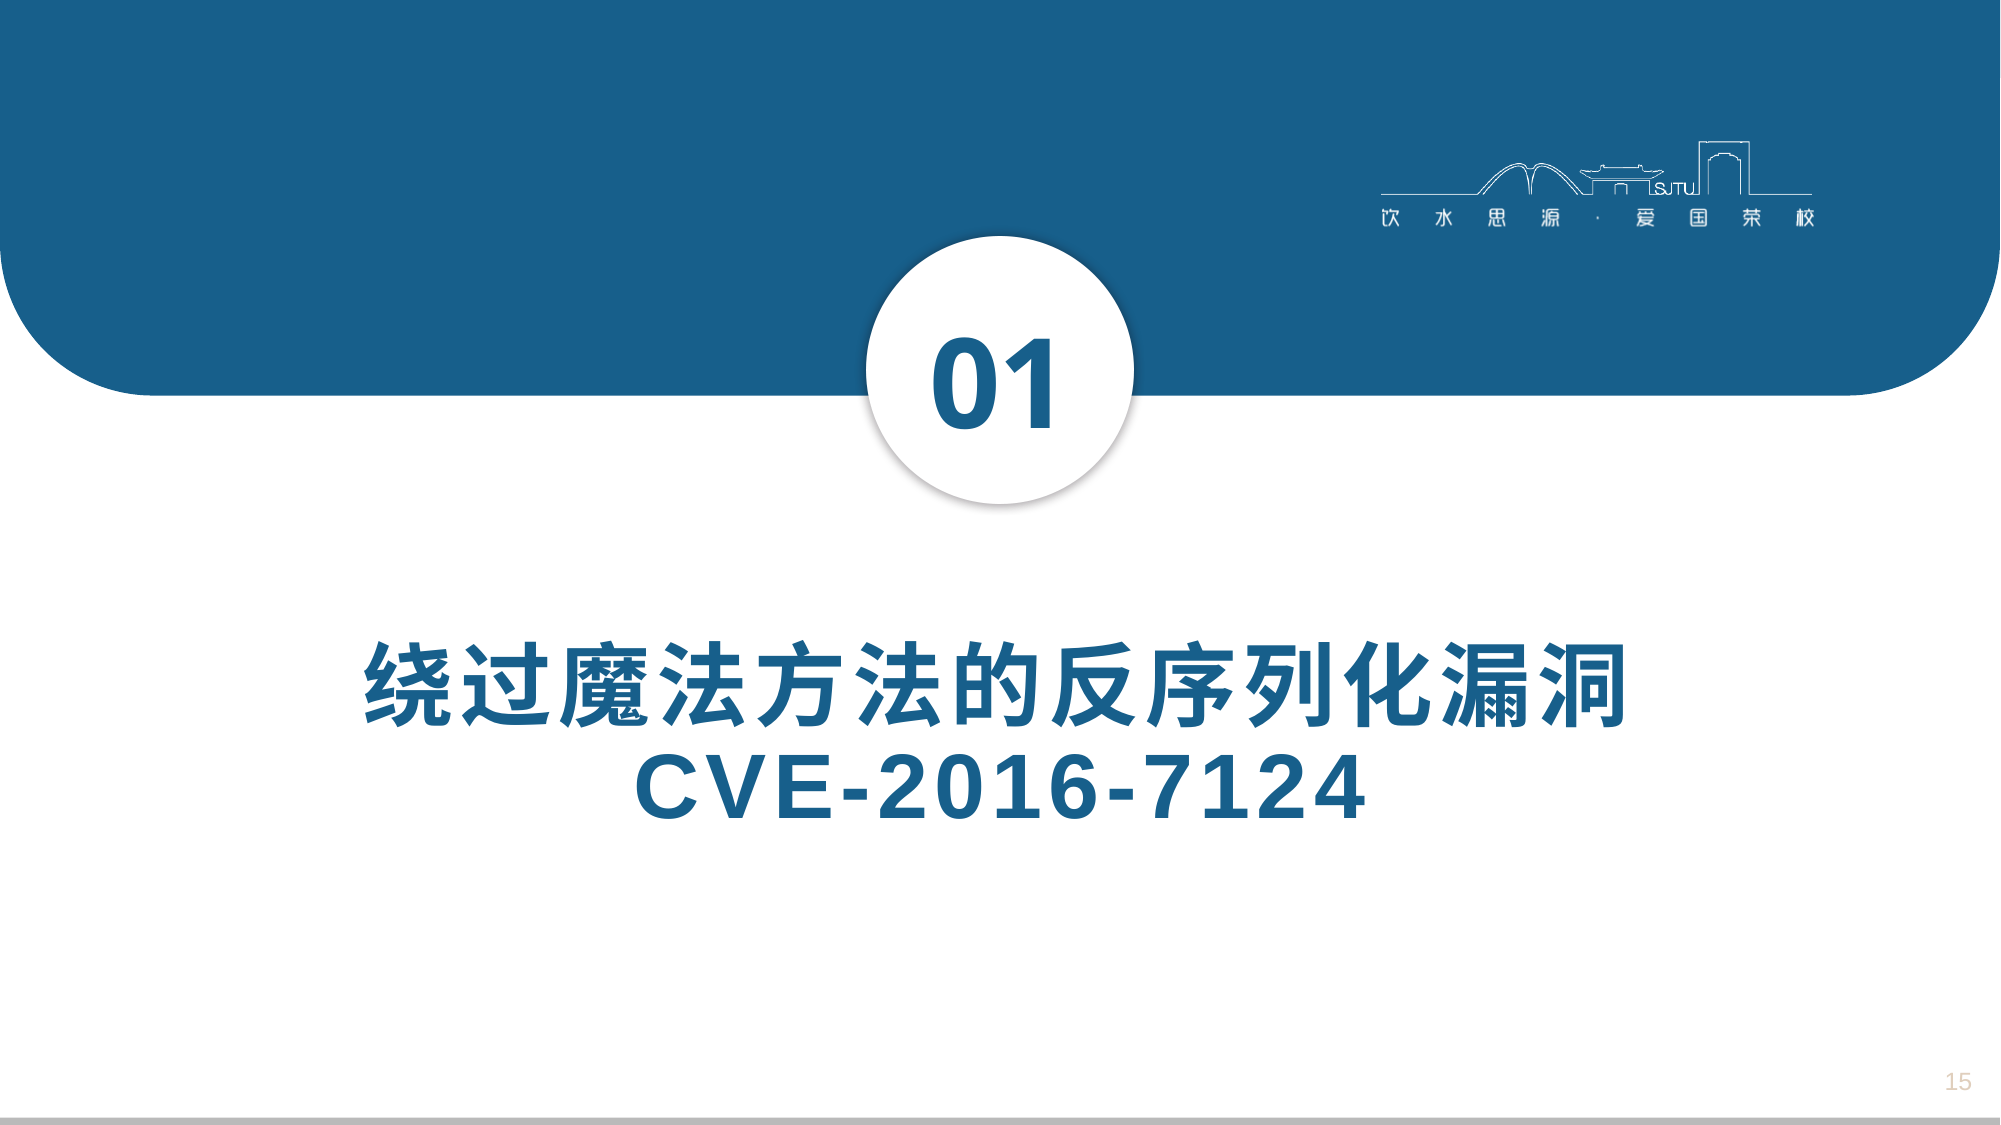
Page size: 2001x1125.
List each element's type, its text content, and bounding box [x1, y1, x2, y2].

title 绕过魔法方法的反序列化漏洞 CVE-2016-7124 [157, 726, 1843, 846]
picture [854, 225, 1145, 516]
slide_number 15 [1817, 1052, 1988, 1109]
